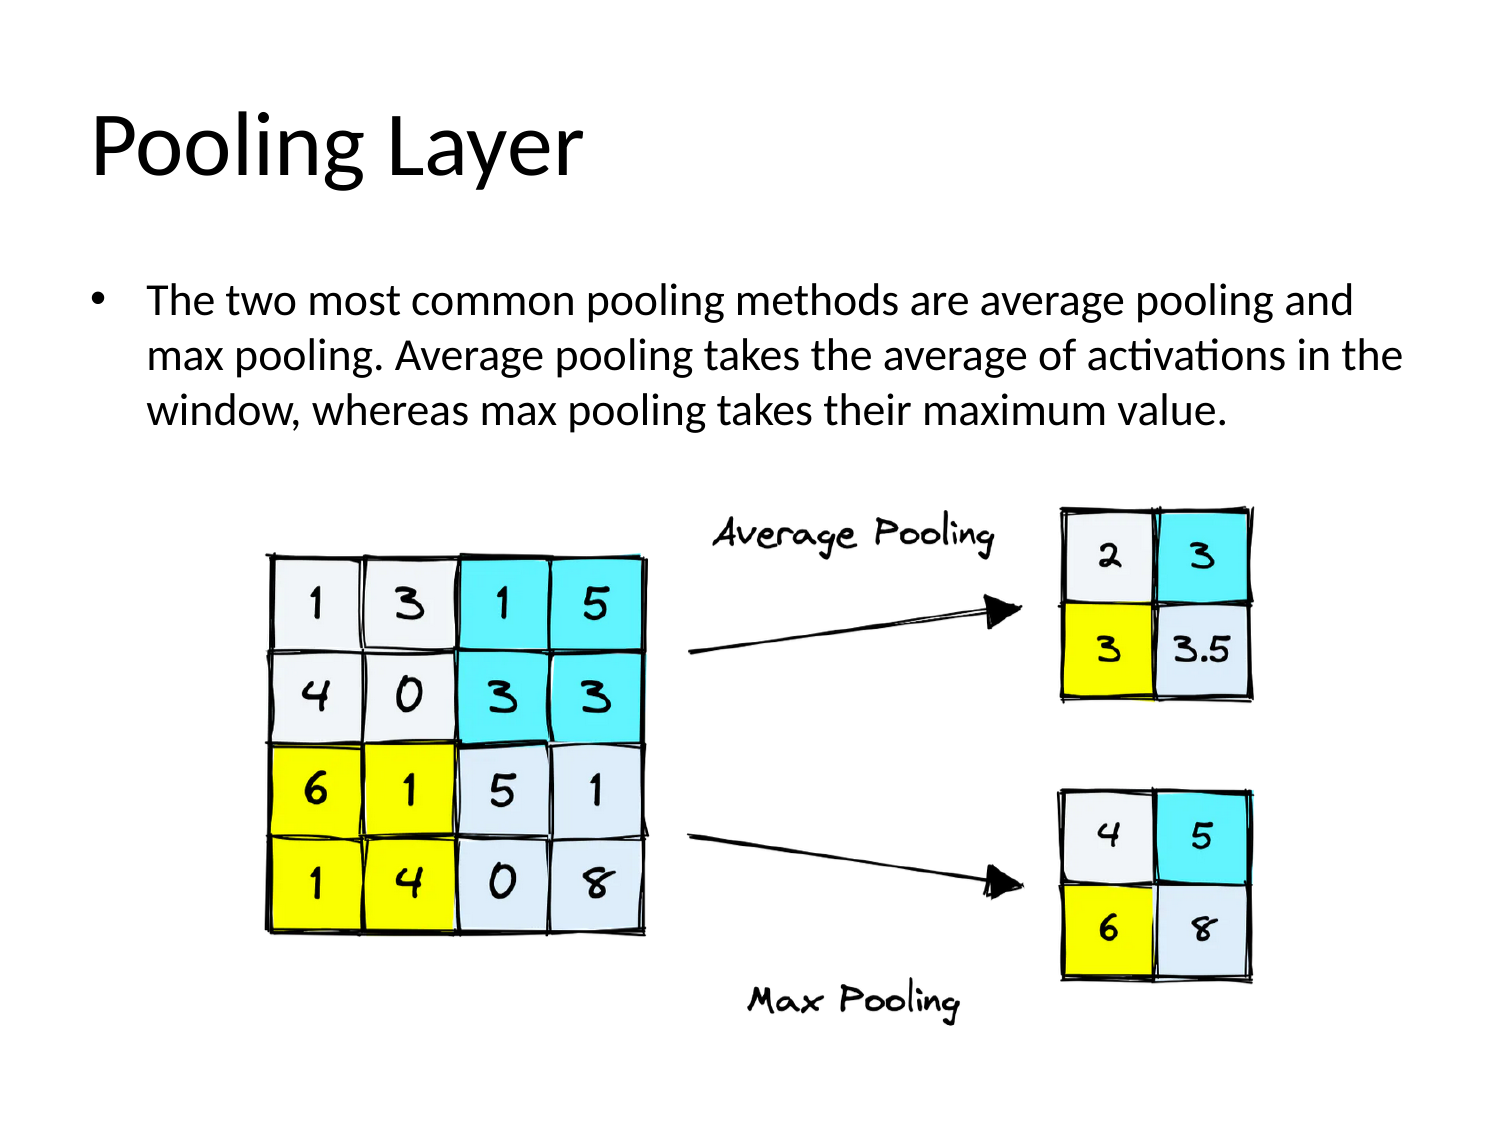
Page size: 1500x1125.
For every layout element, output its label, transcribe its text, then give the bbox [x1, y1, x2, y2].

list The two most common pooling methods are average pooling and max pooling. Average pooling takes the average of activations in the window, whereas max pooling takes their maximum value. [75, 262, 1425, 457]
title Pooling Layer [75, 45, 1425, 233]
picture [211, 444, 1285, 1026]
